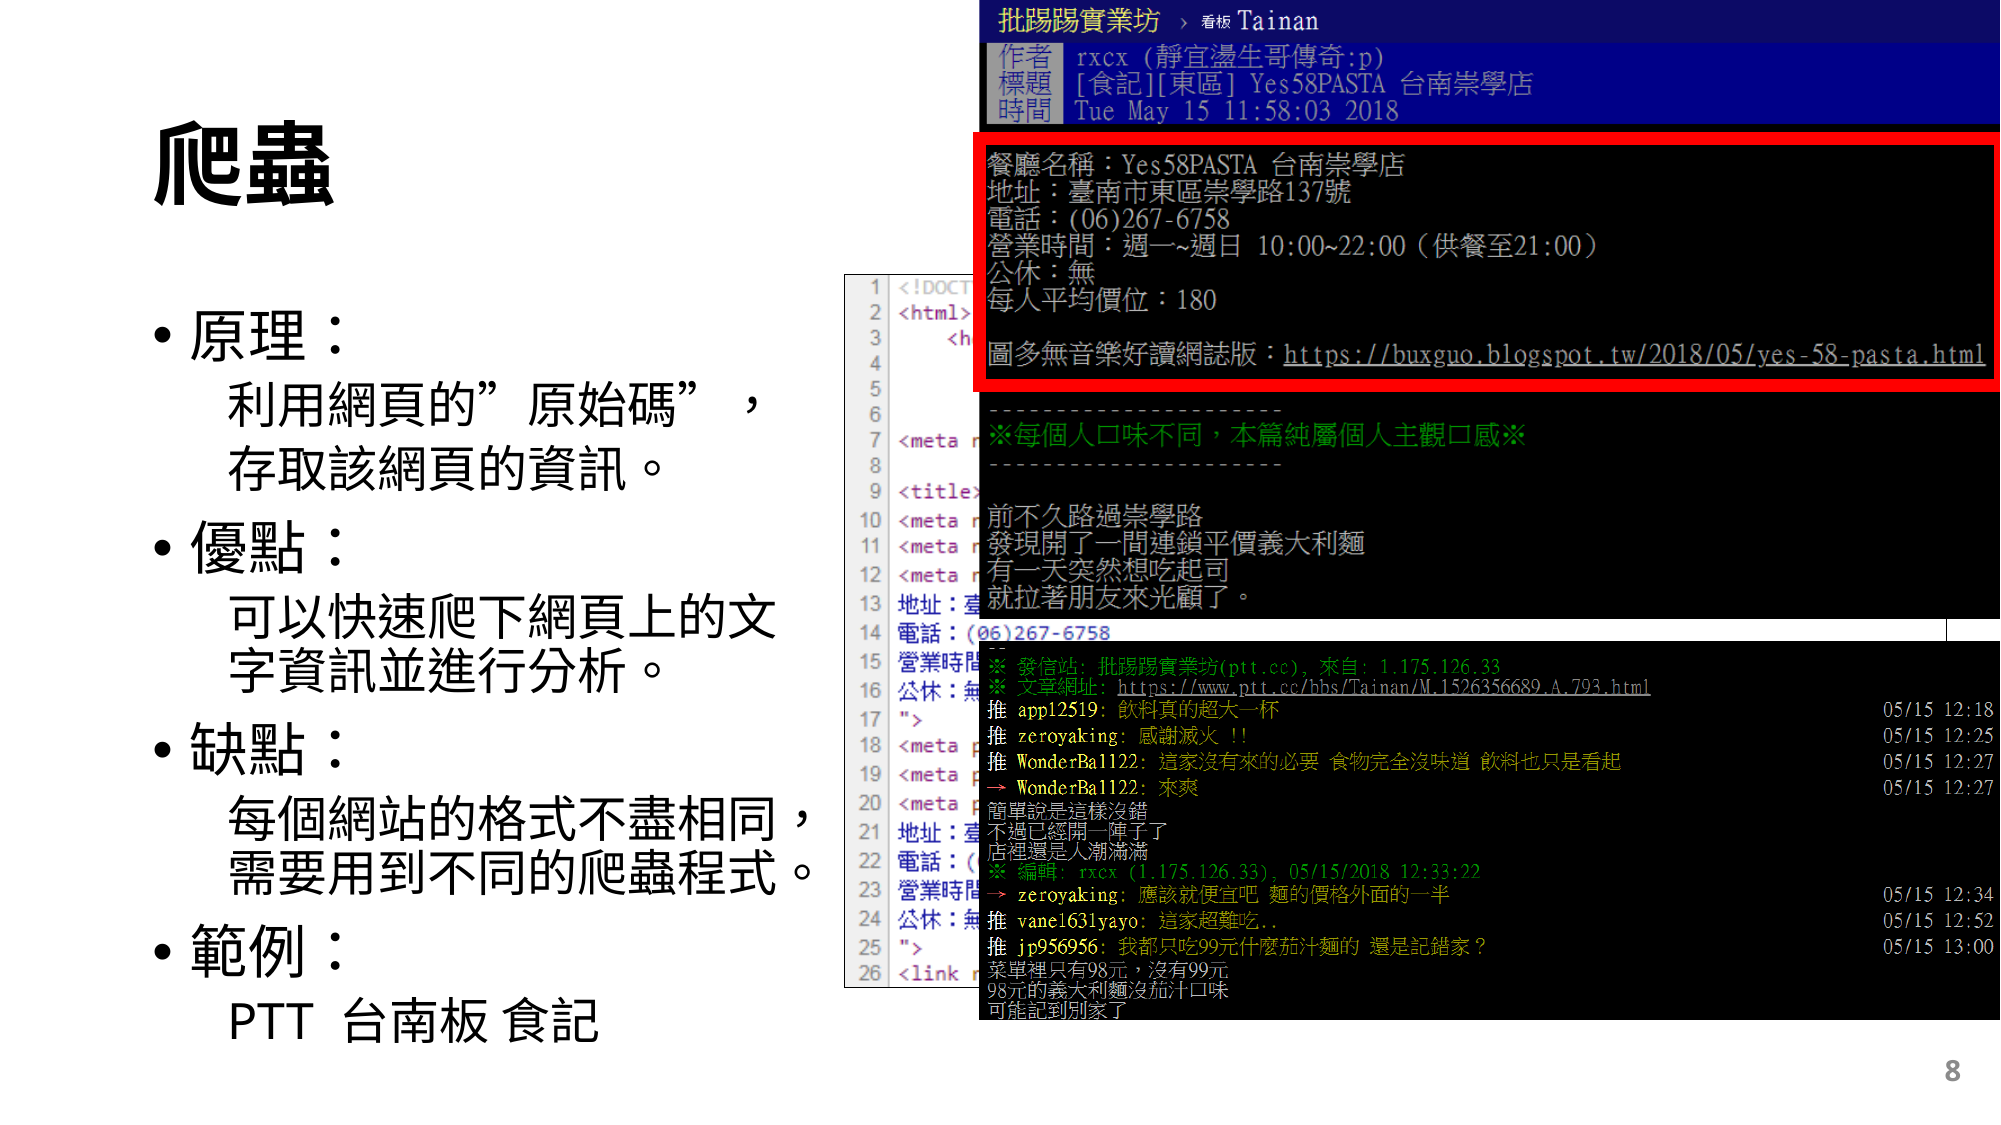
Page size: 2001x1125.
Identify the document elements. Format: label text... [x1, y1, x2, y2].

title 爬蟲 [137, 59, 979, 278]
list 原理： 利用網頁的”原始碼”， 存取該網頁的資訊。 優點： 可以快速爬下網頁上的文字資訊並進行分析。 缺點： 每個網站的格式不盡相同，需要用到不同的爬蟲程式。 範例： PTT 台南板 食記 [137, 299, 806, 1125]
picture [844, 0, 2000, 1020]
slide_number 8 [1526, 1042, 1977, 1103]
